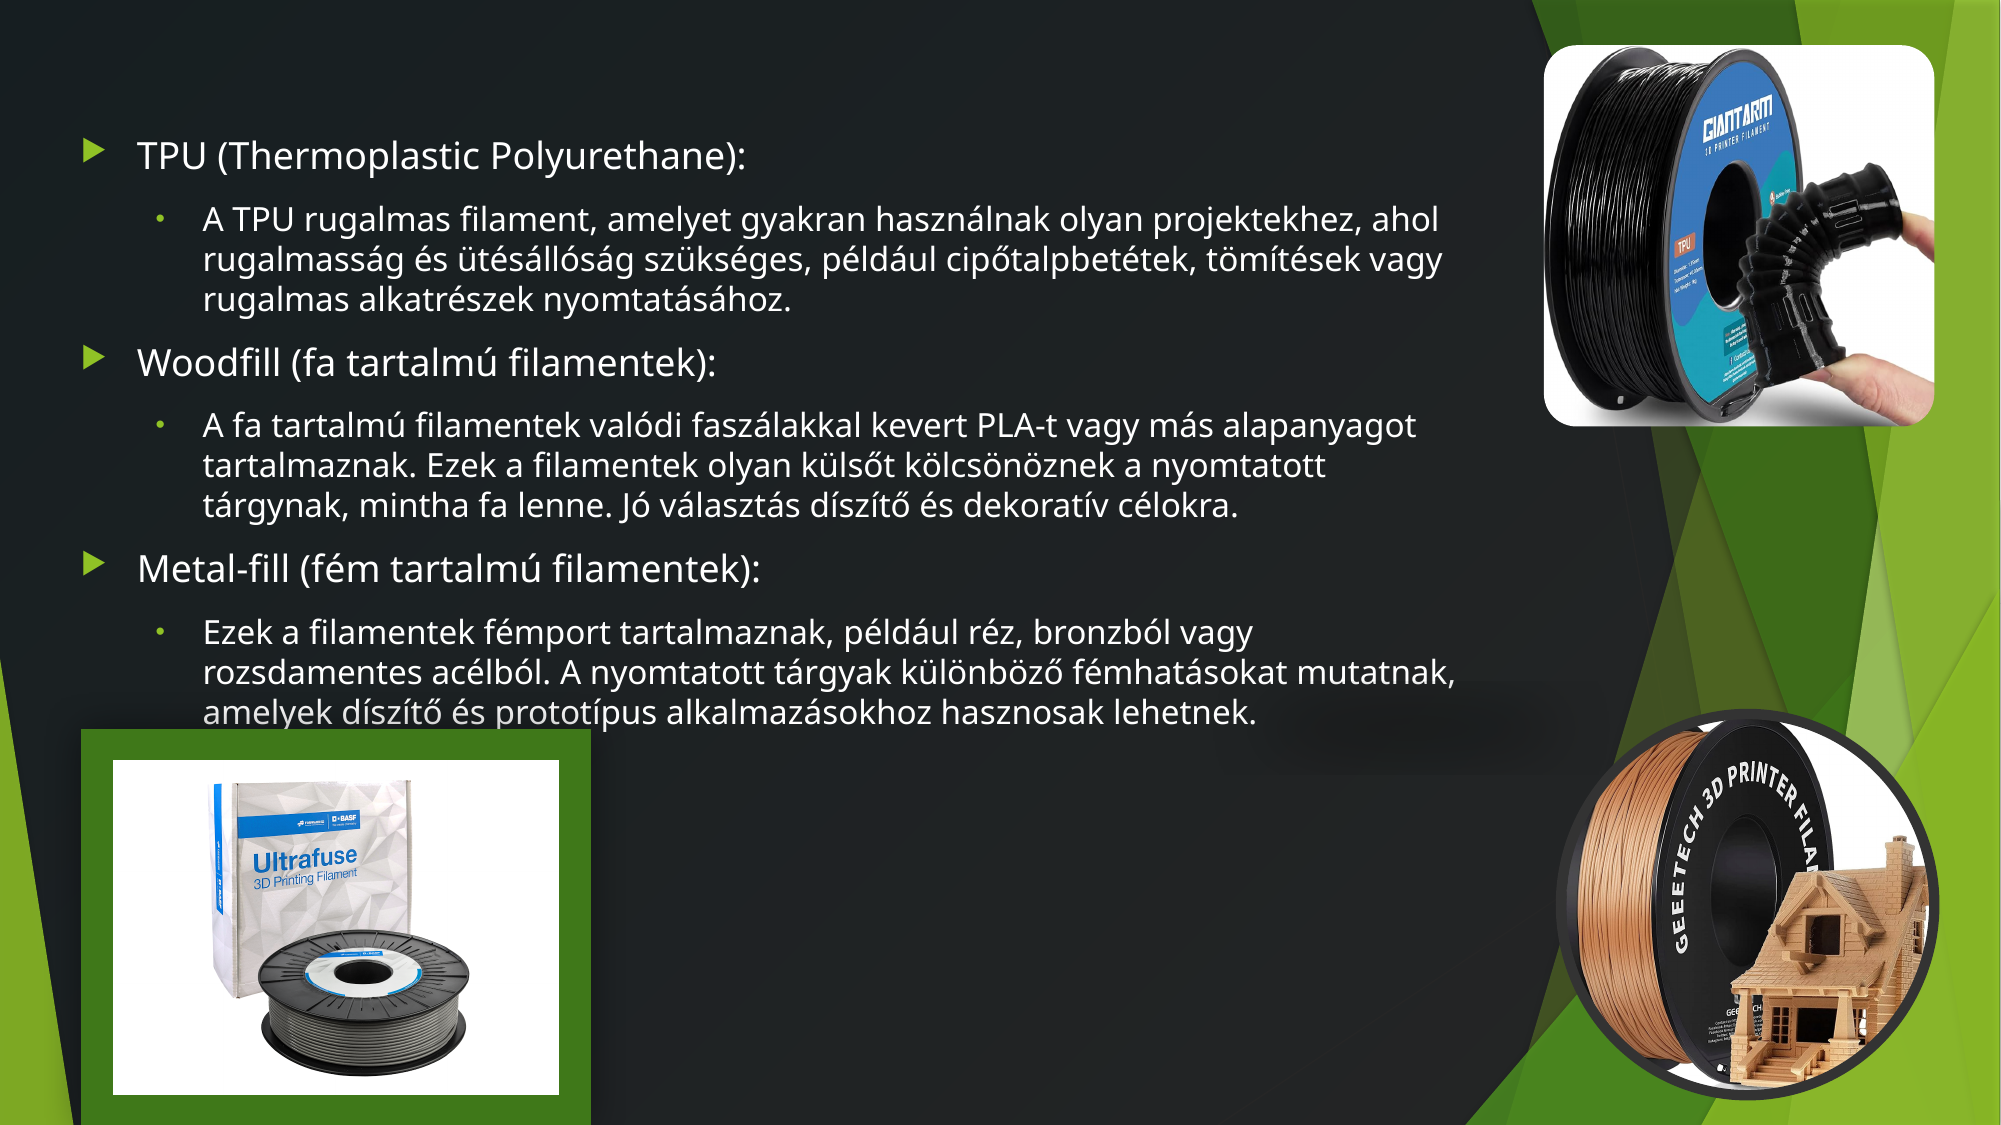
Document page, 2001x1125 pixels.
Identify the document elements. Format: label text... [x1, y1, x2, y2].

picture [111, 759, 560, 1096]
picture [1543, 44, 1935, 427]
picture [1560, 713, 1935, 1096]
list TPU (Thermoplastic Polyurethane): A TPU rugalmas filament, amelyet gyakran használnak olyan projektekhez, ahol rugalmasság és ütésállóság szükséges, például cipőtalpbetétek, tömítések vagy rugalmas alkatrészek nyomtatásához. Woodfill (fa tartalmú filamentek): A fa tartalmú filamentek valódi faszálakkal kevert PLA-t vagy más alapanyagot tartalmaznak. Ezek a filamentek olyan külsőt kölcsönöznek a nyomtatott tárgynak, mintha fa lenne. Jó választás díszítő és dekoratív célokra. Metal-fill (fém tartalmú filamentek): Ezek a filamentek fémport tartalmaznak, például réz, bronzból vagy rozsdamentes acélból. A nyomtatott tárgyak különböző fémhatásokat mutatnak, amelyek díszítő és prototípus alkalmazásokhoz hasznosak lehetnek. [65, 124, 1498, 871]
